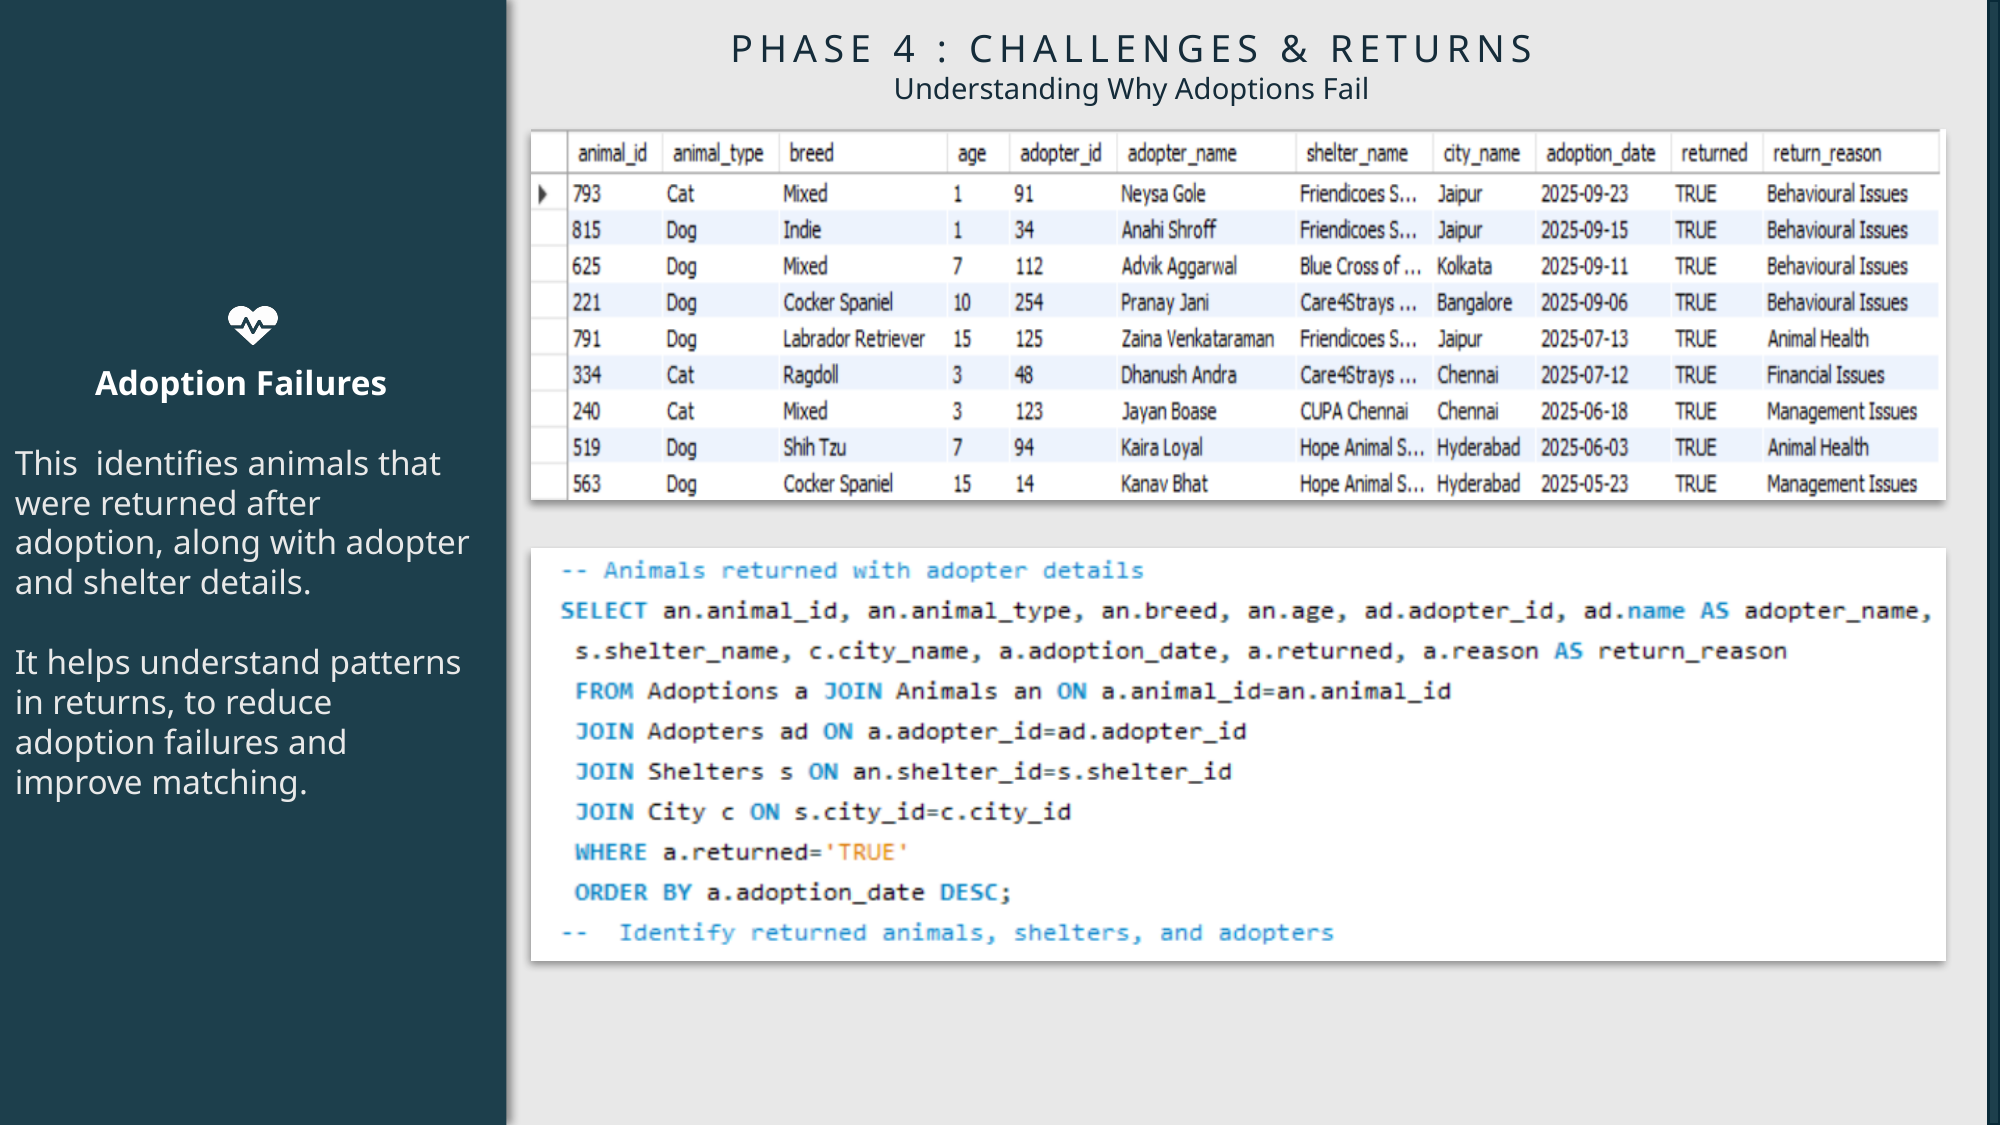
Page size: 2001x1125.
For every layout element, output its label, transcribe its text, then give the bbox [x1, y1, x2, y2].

text_box [1987, 0, 2000, 1125]
text_box PHASE 4 : CHALLENGES & RETURNS Understanding Why Adoptions Fail [704, 17, 1559, 129]
picture [530, 547, 1946, 962]
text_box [0, 0, 507, 1125]
picture [530, 129, 1946, 501]
